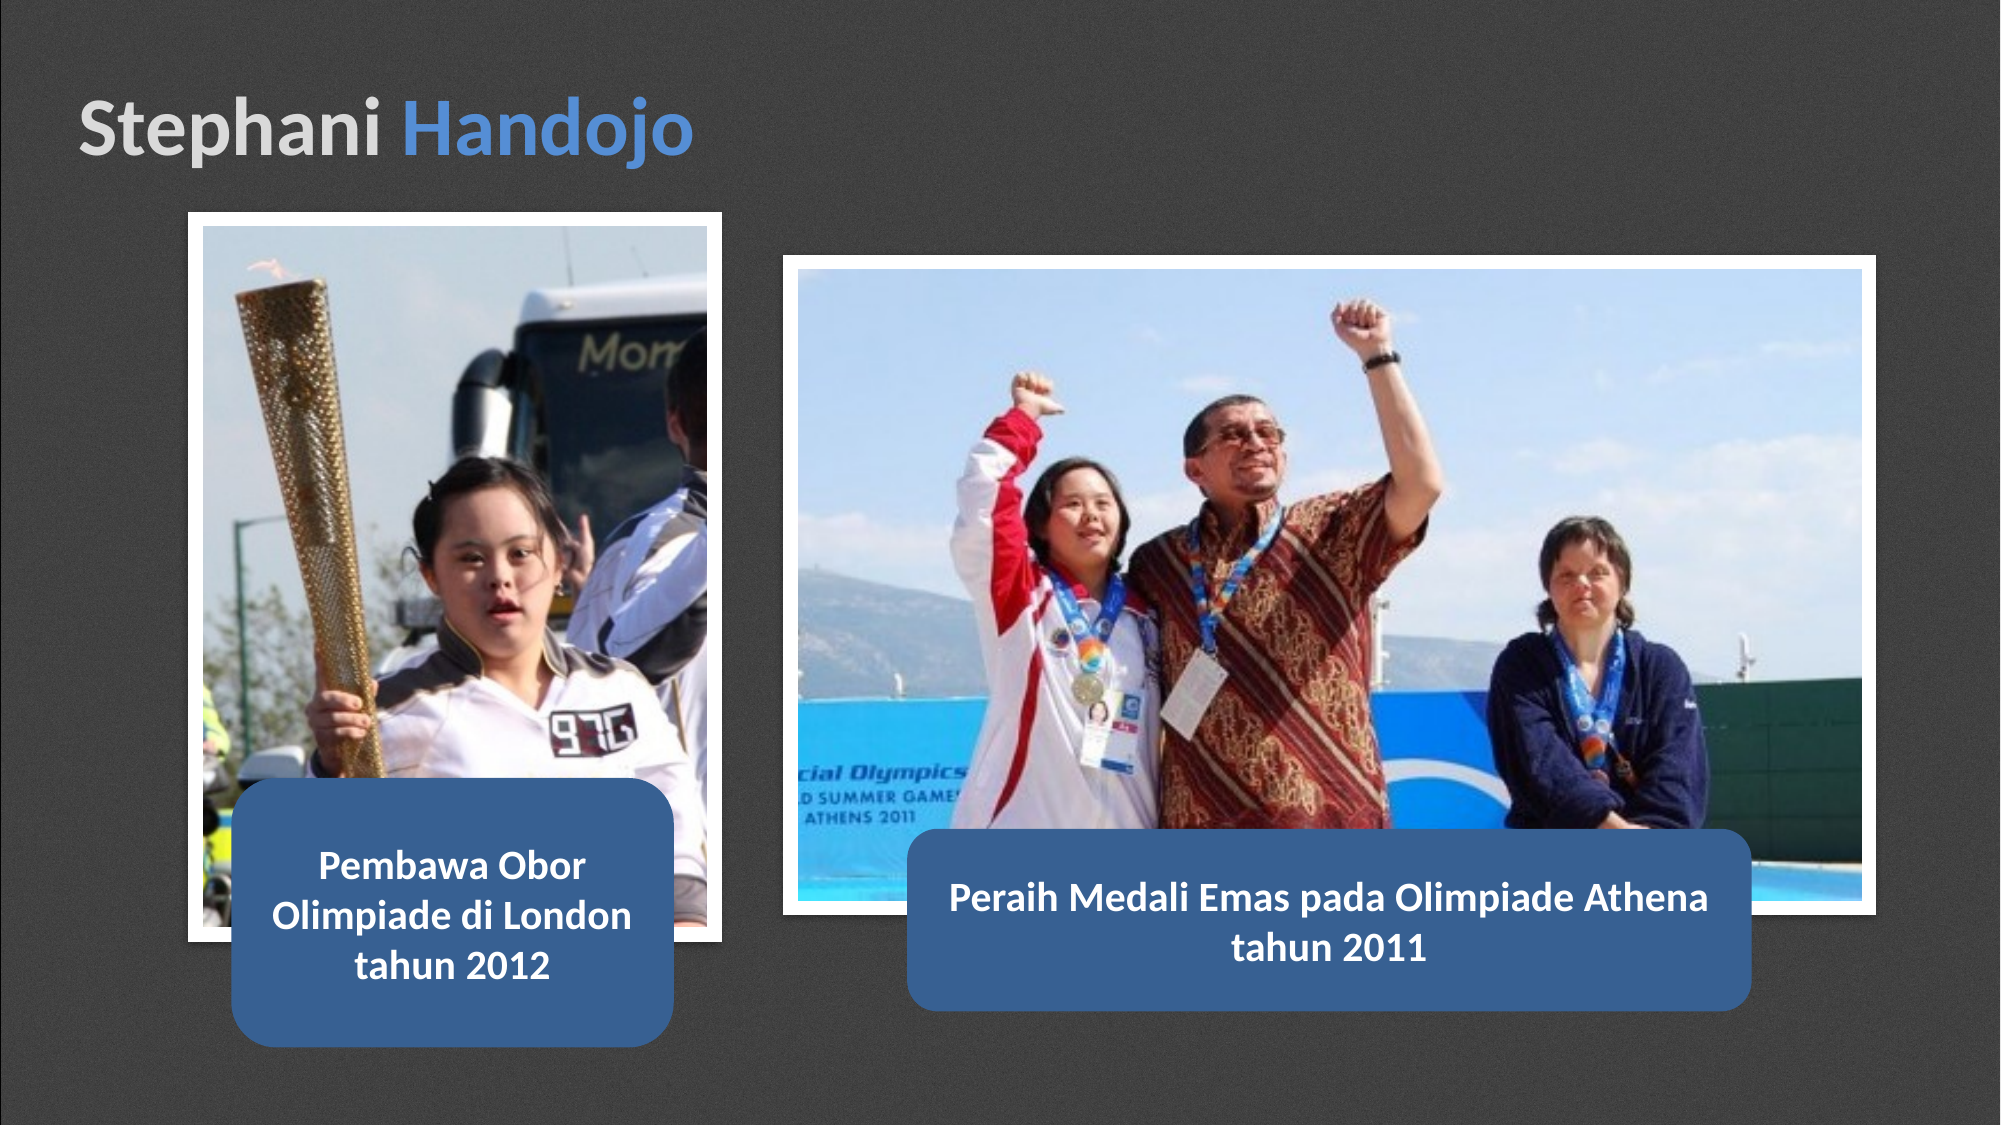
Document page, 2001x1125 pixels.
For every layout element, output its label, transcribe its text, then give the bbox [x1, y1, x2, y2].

text_box Stephani Handojo [63, 64, 711, 179]
text_box Pembawa Obor Olimpiade di London tahun 2012 [229, 937, 676, 1050]
picture [0, 0, 2001, 1125]
text_box Peraih Medali Emas pada Olimpiade Athena tahun 2011 [905, 909, 1754, 1014]
